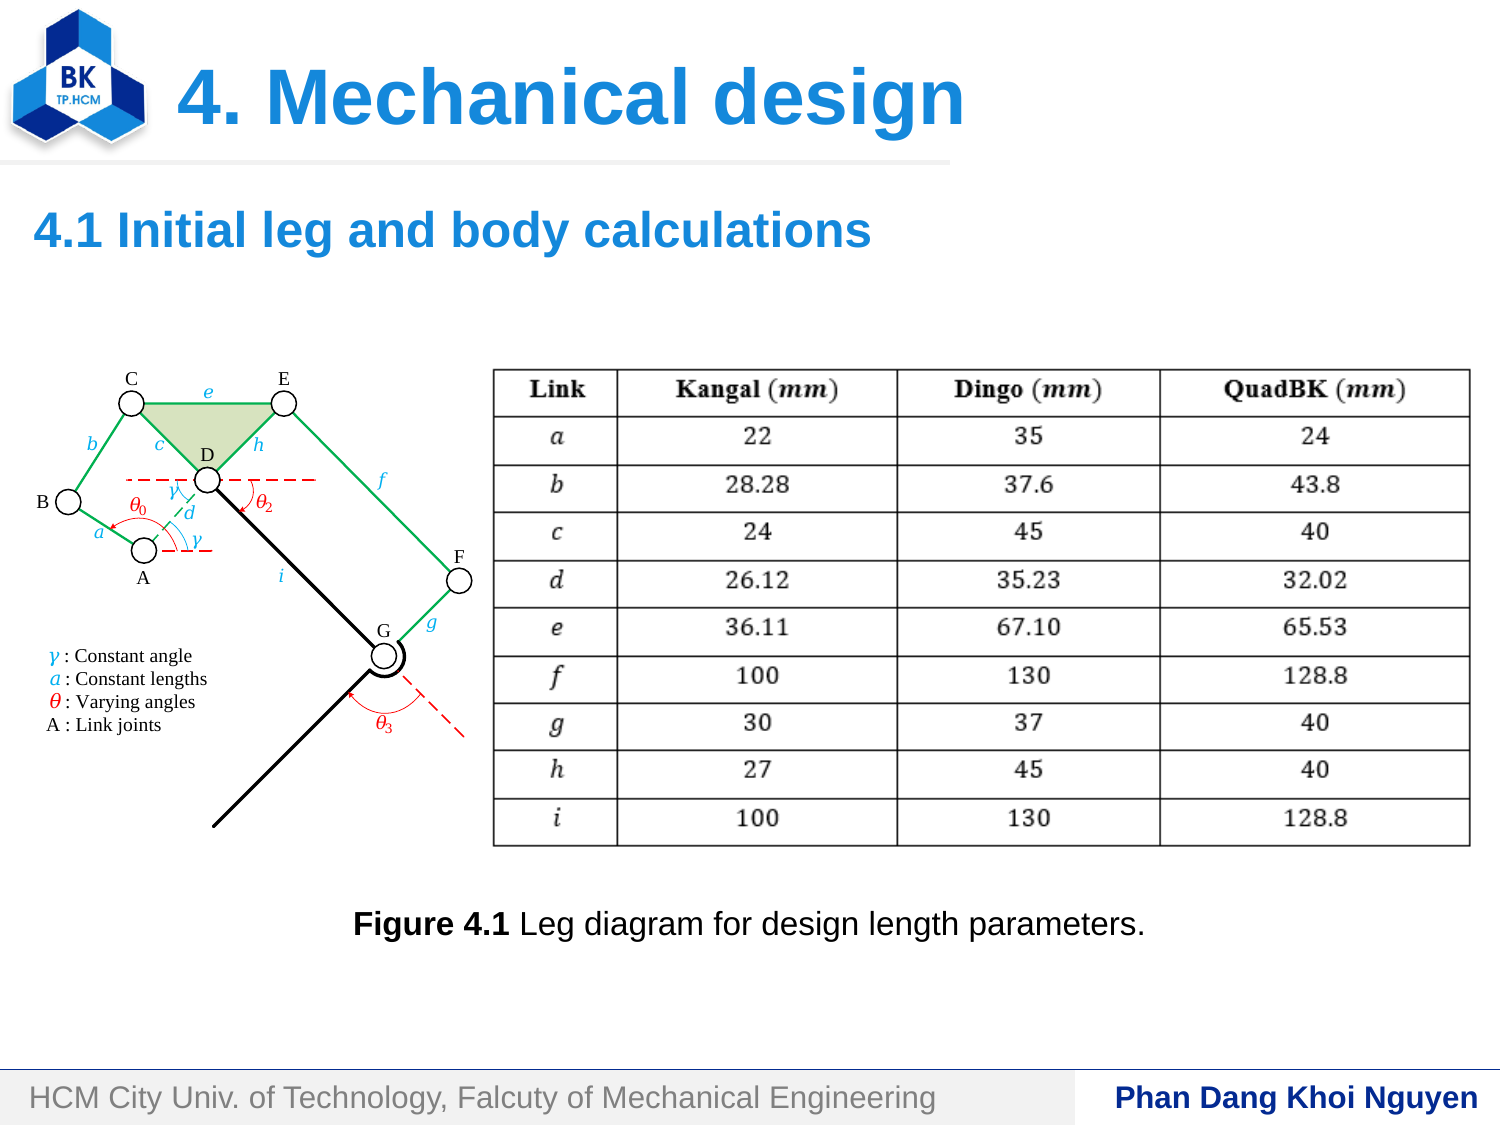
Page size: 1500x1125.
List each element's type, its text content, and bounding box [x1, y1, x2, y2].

picture [9, 6, 148, 144]
picture [487, 363, 1474, 851]
text_box Figure 4.1 Leg diagram for design length parameters. [40, 894, 1460, 950]
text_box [12, 363, 488, 829]
title 4. Mechanical design [162, 37, 1241, 148]
text_box 4.1 Initial leg and body calculations [18, 190, 1482, 446]
